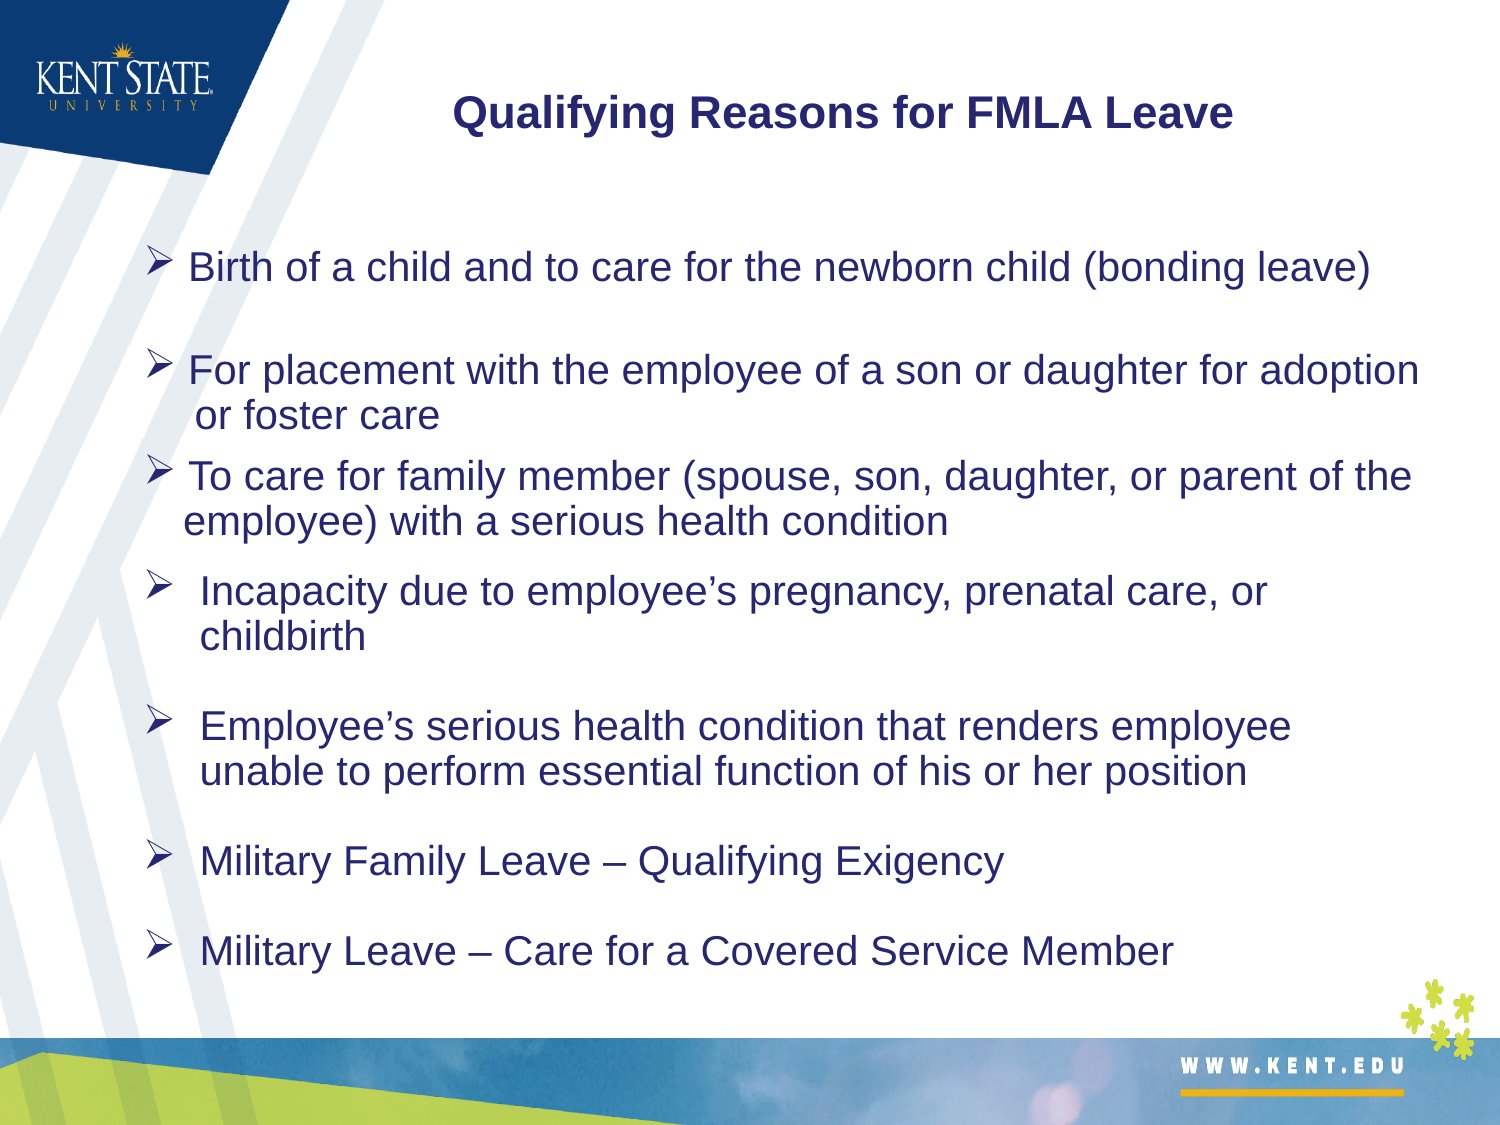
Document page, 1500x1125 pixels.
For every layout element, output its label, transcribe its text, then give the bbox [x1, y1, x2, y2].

text_box Qualifying Reasons for FMLA Leave [124, 75, 1500, 145]
picture [0, 0, 1500, 1125]
list Birth of a child and to care for the newborn child (bonding leave) For placement with the employee of a son or daughter for adoption or foster care To care for family member (spouse, son, daughter, or parent of the employee) with a serious health condition [128, 237, 1450, 613]
text_box Incapacity due to employee’s pregnancy, prenatal care, or childbirth Employee’s serious health condition that renders employee unable to perform essential function of his or her position Military Family Leave – Qualifying Exigency Military Leave – Care for a Covered Service Member [128, 562, 1398, 1028]
